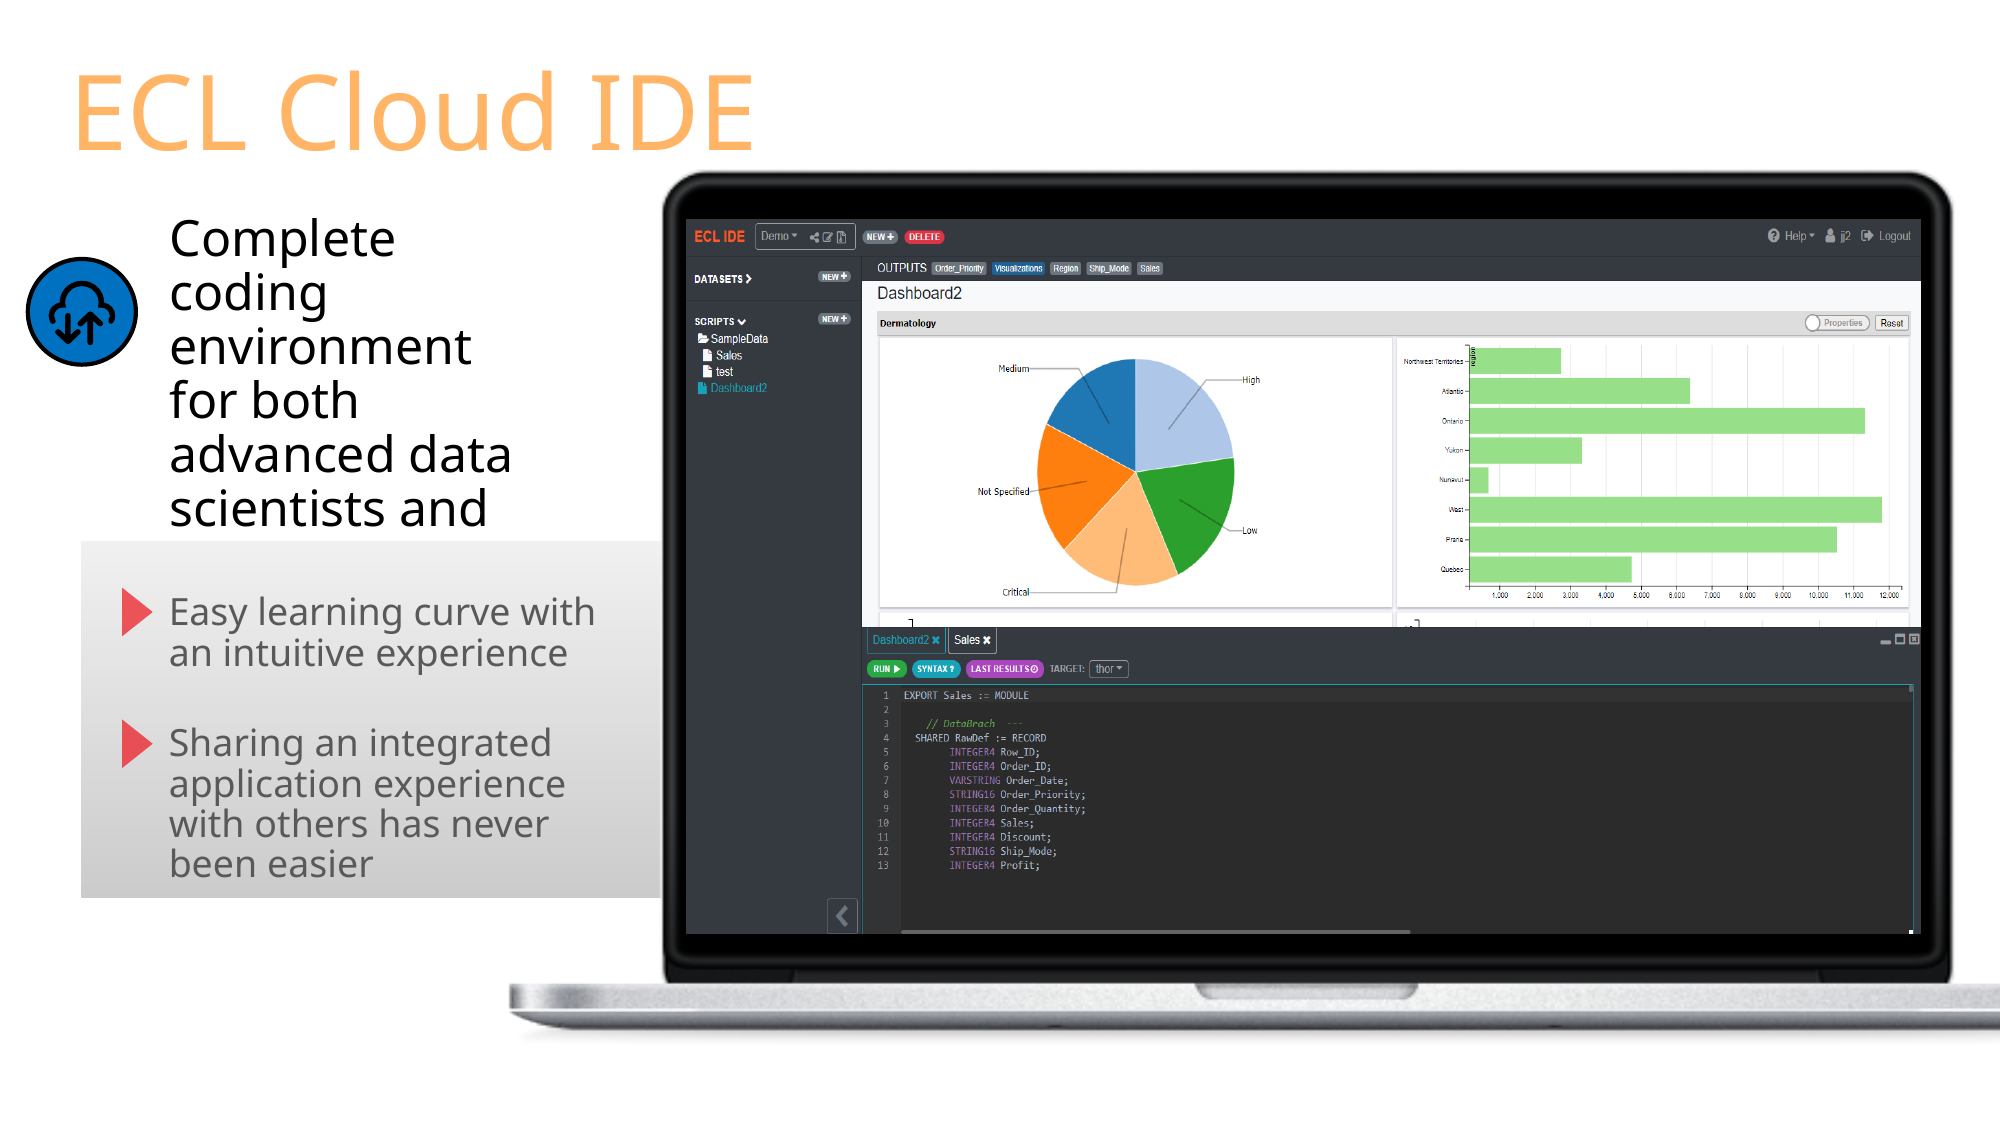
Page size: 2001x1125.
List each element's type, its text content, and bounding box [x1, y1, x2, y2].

text_box Easy learning curve with an intuitive experience Sharing an integrated application experience with others has never been easier [168, 593, 425, 934]
text_box ECL Cloud IDE [55, 40, 1944, 184]
text_box [121, 717, 155, 771]
picture [425, 169, 2000, 1103]
text_box Complete coding environment for both advanced data scientists and beginners [169, 213, 425, 467]
text_box [80, 541, 425, 898]
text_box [27, 258, 136, 365]
text_box [121, 585, 155, 639]
